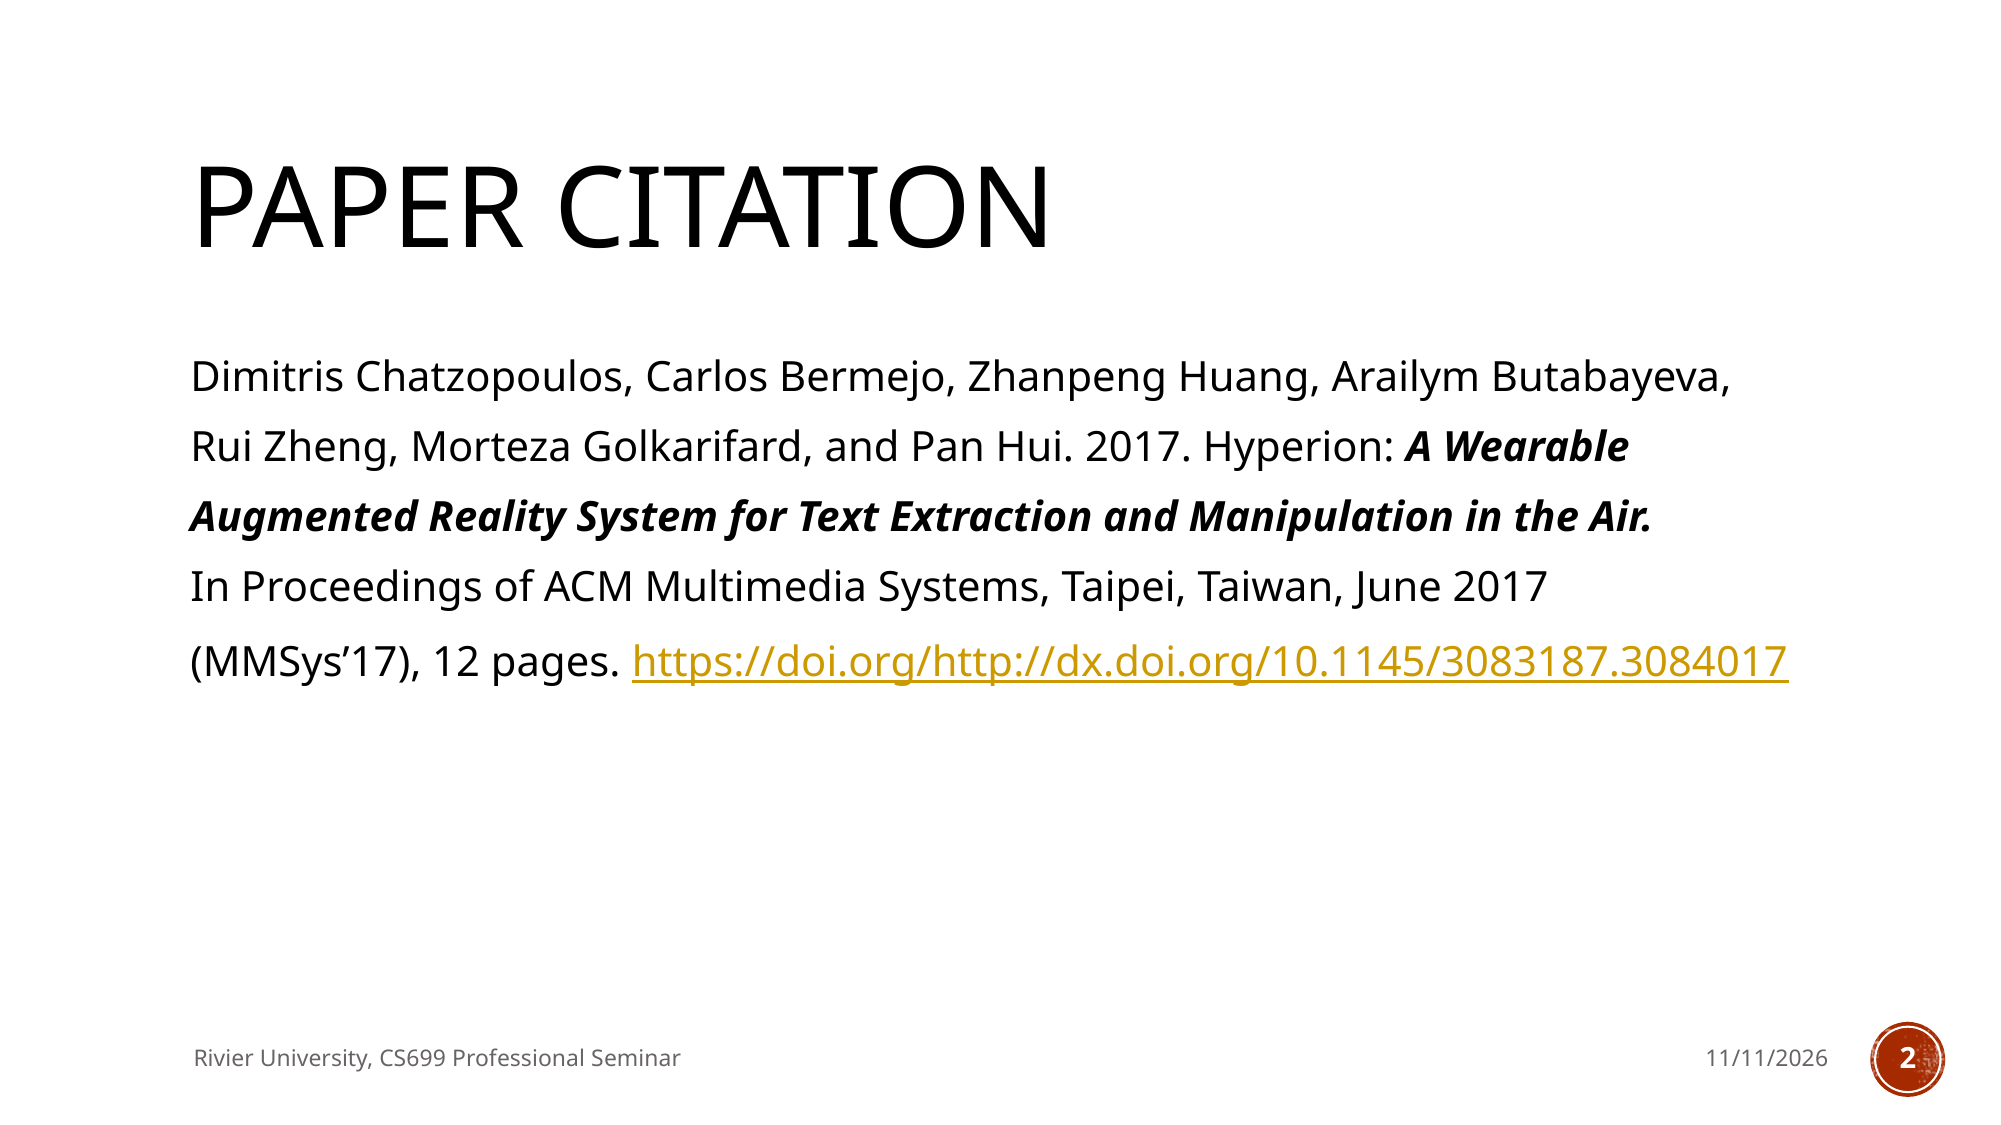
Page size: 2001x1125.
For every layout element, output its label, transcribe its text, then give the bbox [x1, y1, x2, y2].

slide_number 2 [1855, 1028, 1961, 1089]
list Dimitris Chatzopoulos, Carlos Bermejo, Zhanpeng Huang, Arailym Butabayeva, Rui Zheng, Morteza Golkarifard, and Pan Hui. 2017. Hyperion: A Wearable Augmented Reality System for Text Extraction and Manipulation in the Air. In Proceedings of ACM Multimedia Systems, Taipei, Taiwan, June 2017 (MMSys’17), 12 pages. https://doi.org/http://dx.doi.org/10.1145/3083187.3084017 [175, 348, 1848, 1013]
title Paper Citation [175, 79, 1826, 344]
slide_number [1306, 1028, 1844, 1089]
footer Rivier University, CS699 Professional Seminar [178, 1028, 1217, 1089]
